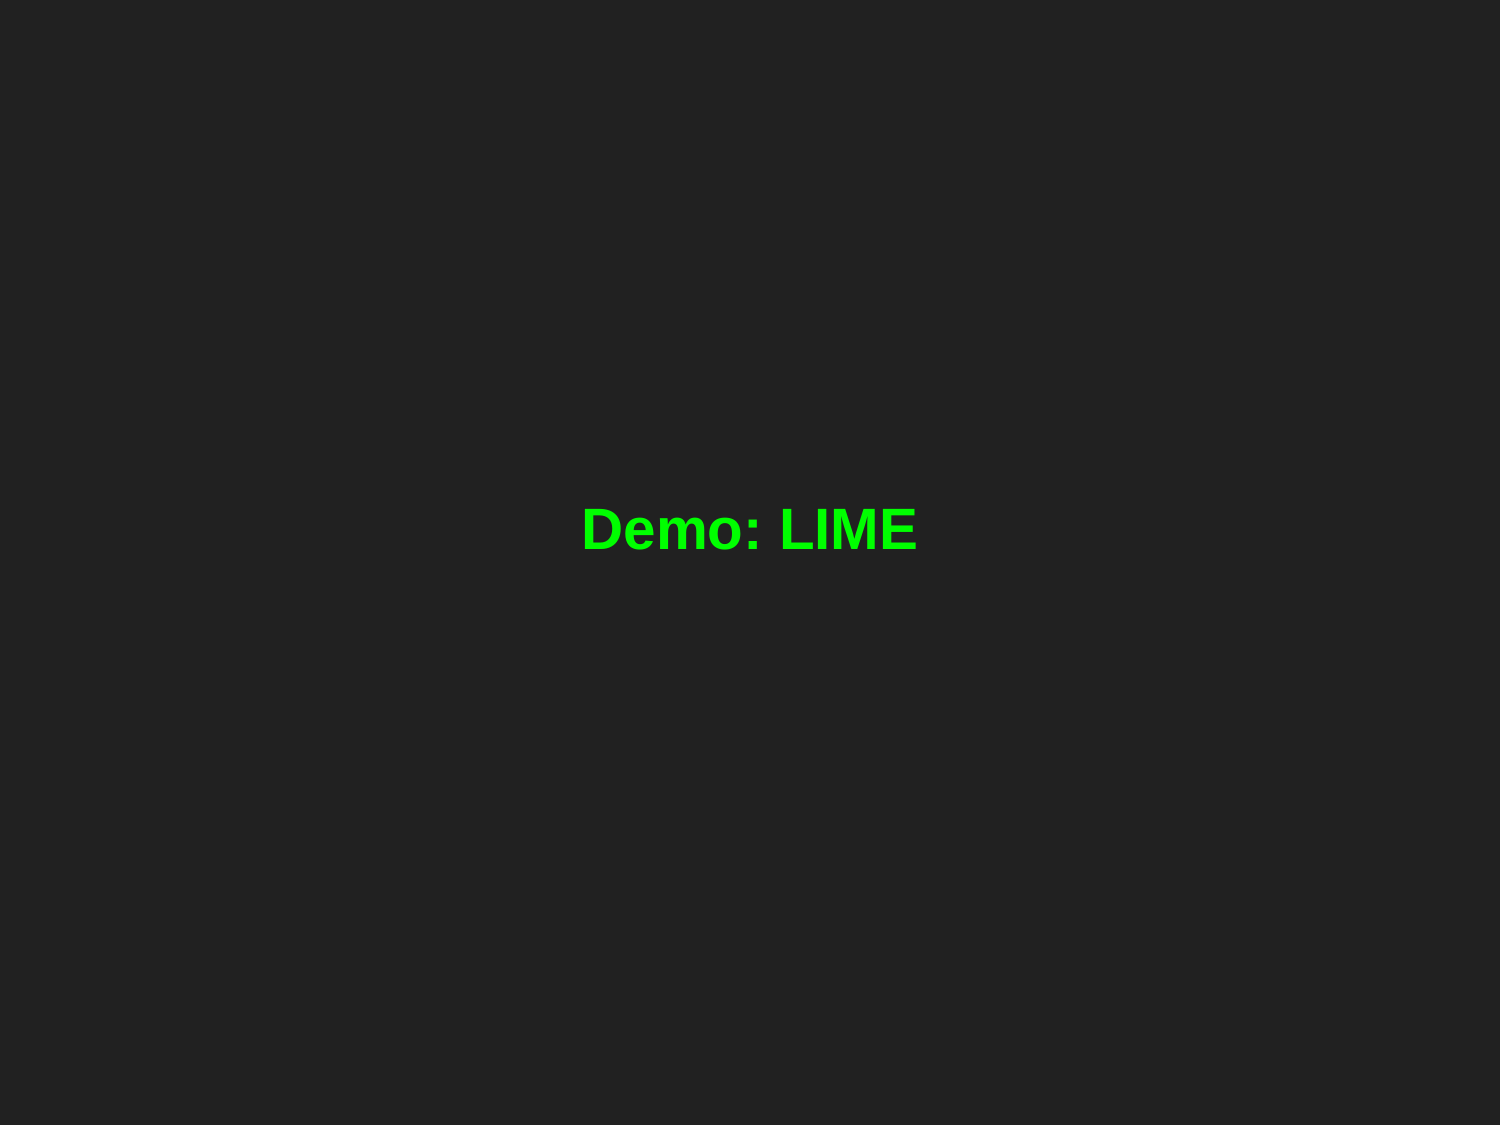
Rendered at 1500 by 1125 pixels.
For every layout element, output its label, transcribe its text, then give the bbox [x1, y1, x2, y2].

text_box Demo: LIME [51, 475, 1449, 650]
